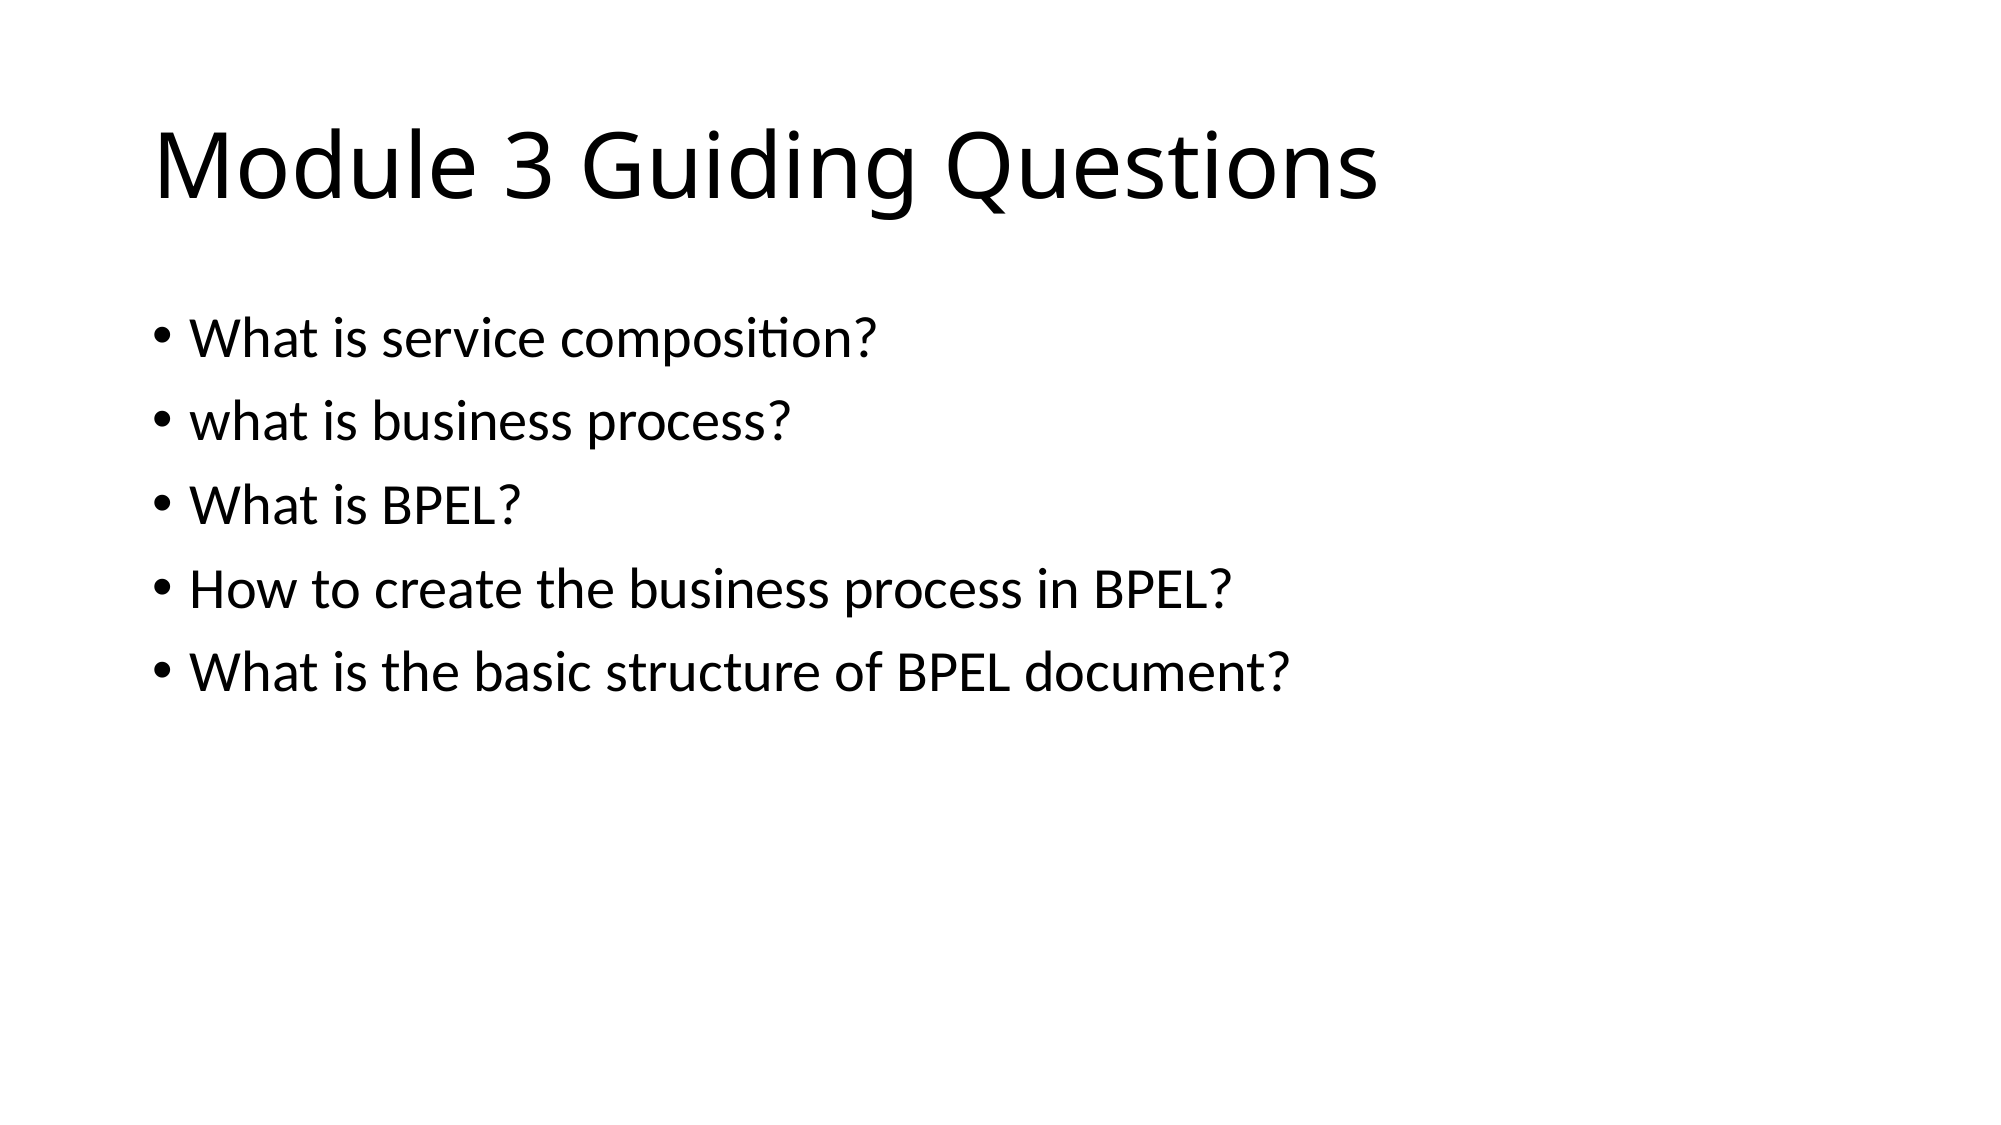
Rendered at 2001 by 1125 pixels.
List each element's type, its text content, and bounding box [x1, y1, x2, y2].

title Module 3 Guiding Questions [137, 59, 1863, 278]
list What is service composition? what is business process? What is BPEL? How to create the business process in BPEL? What is the basic structure of BPEL document? [137, 299, 1863, 1014]
